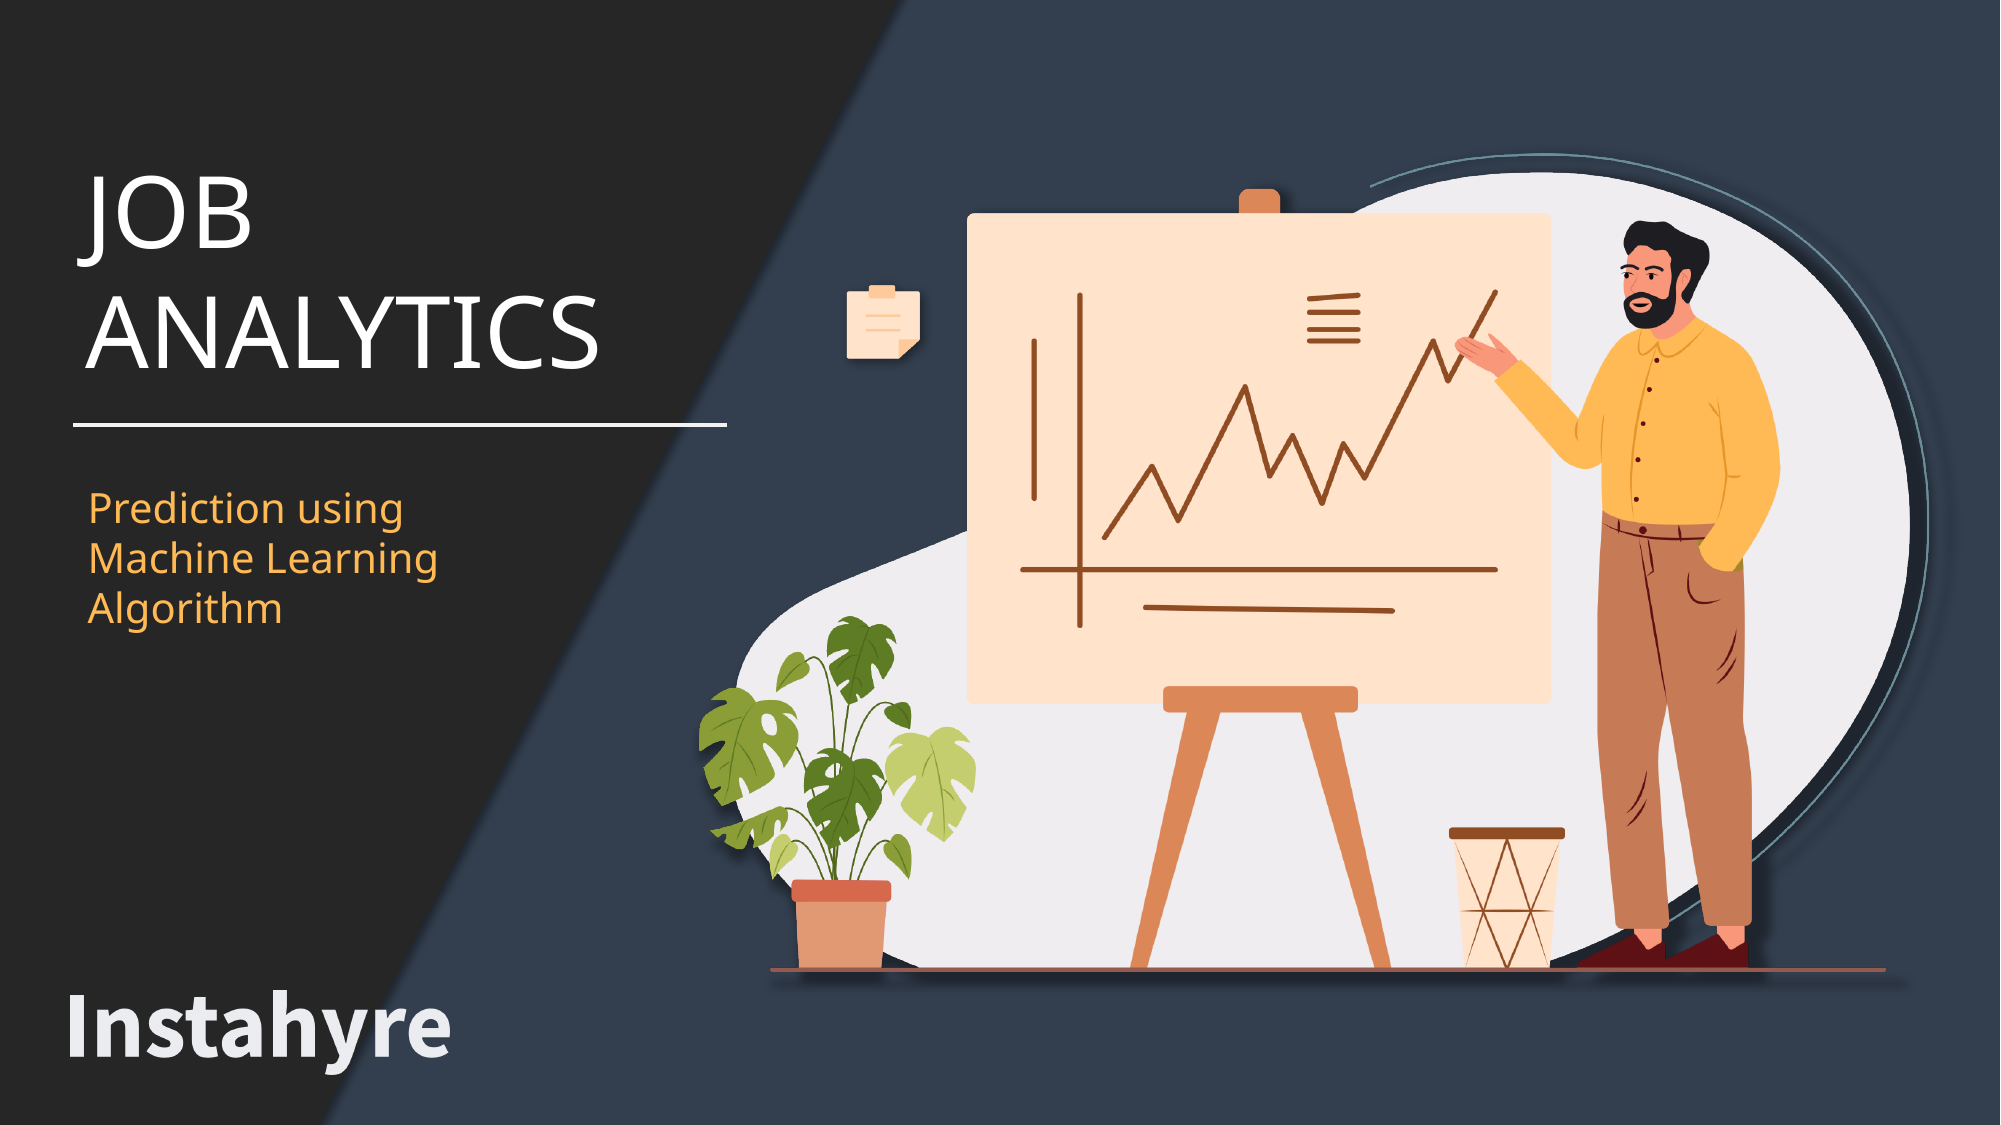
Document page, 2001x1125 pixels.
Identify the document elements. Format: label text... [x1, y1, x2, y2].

text_box [0, 0, 897, 1125]
text_box Prediction using Machine Learning Algorithm [72, 474, 586, 639]
text_box JOB ANALYTICS [70, 141, 634, 396]
picture [70, 990, 450, 1075]
picture [698, 153, 1930, 972]
